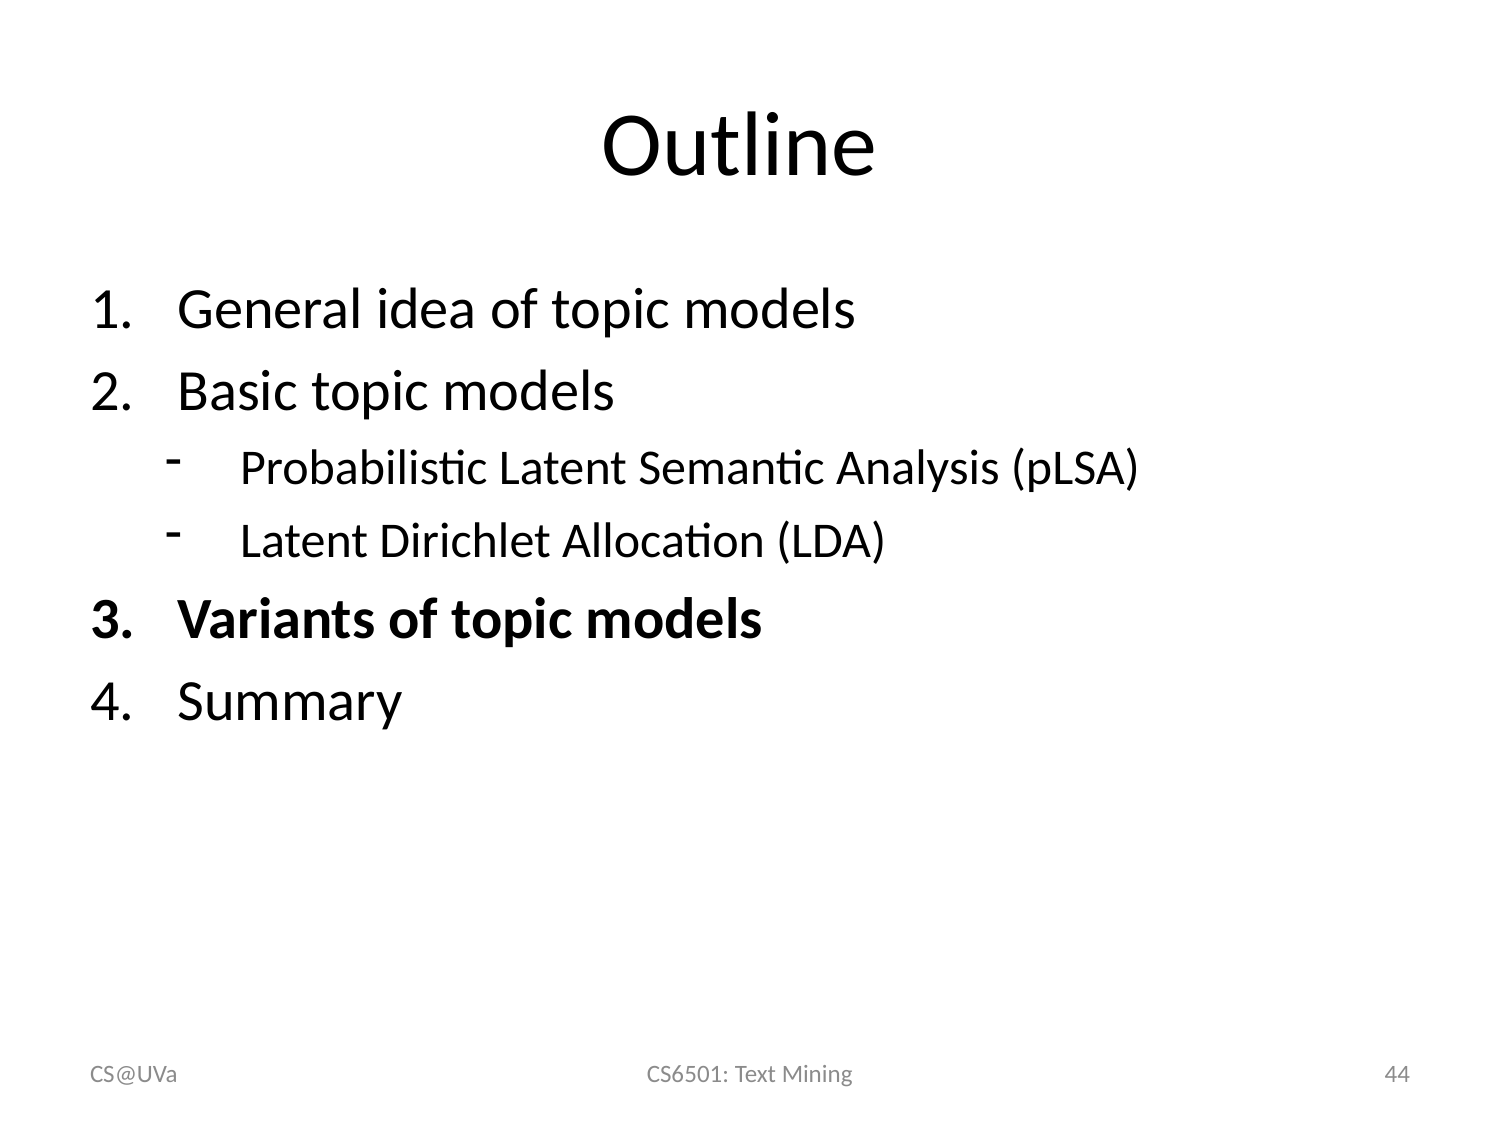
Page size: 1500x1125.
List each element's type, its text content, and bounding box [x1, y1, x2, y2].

title Outline [75, 45, 1425, 233]
list General idea of topic models Basic topic models Probabilistic Latent Semantic Analysis (pLSA) Latent Dirichlet Allocation (LDA) Variants of topic models Summary [75, 262, 1425, 1005]
slide_number CS@UVa [75, 1042, 425, 1103]
footer CS6501: Text Mining [512, 1042, 988, 1103]
slide_number 44 [1074, 1042, 1425, 1103]
